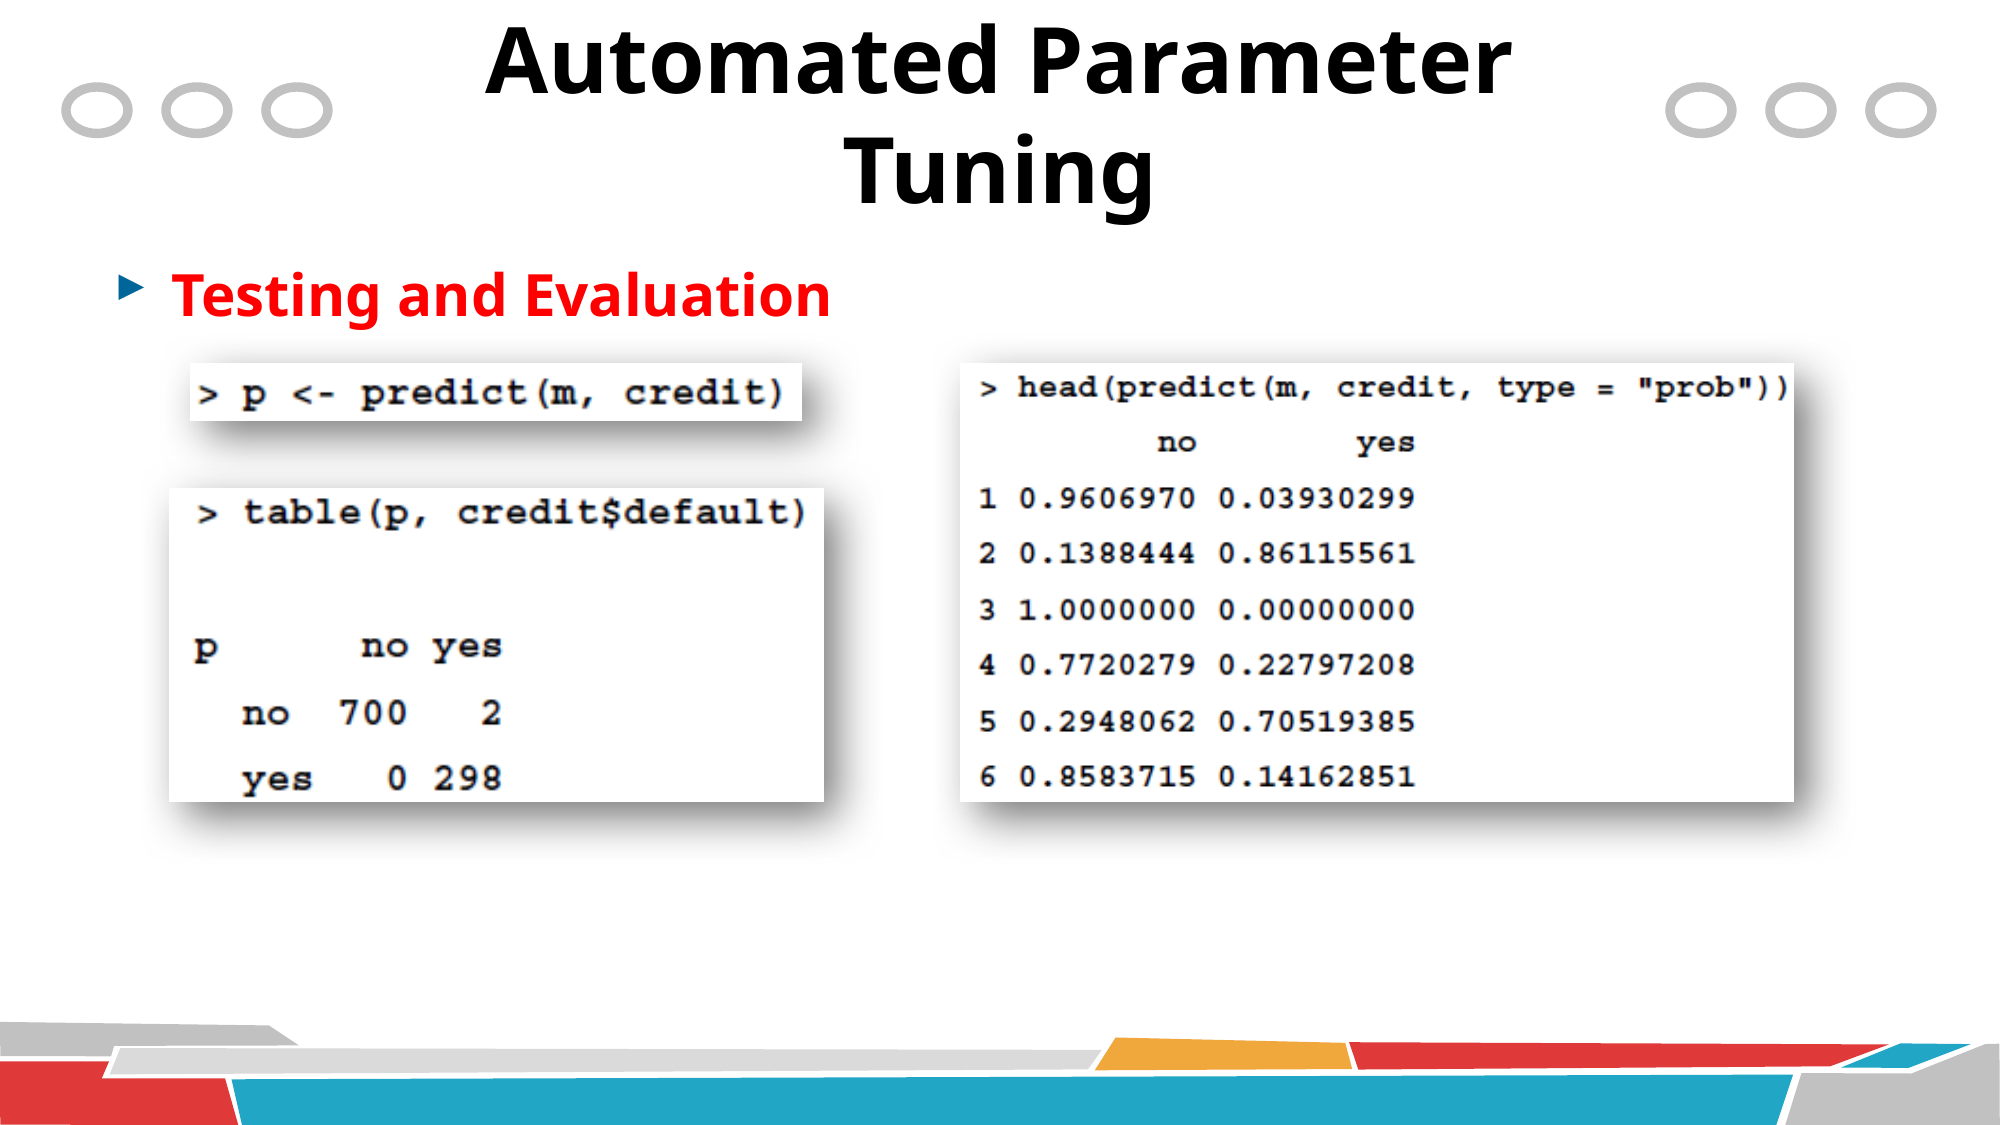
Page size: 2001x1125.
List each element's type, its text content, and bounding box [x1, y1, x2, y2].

picture [190, 363, 802, 421]
picture [169, 488, 824, 803]
list Testing and Evaluation [99, 250, 1900, 1005]
title Automated Parameter Tuning [350, 18, 1650, 206]
picture [960, 363, 1795, 803]
